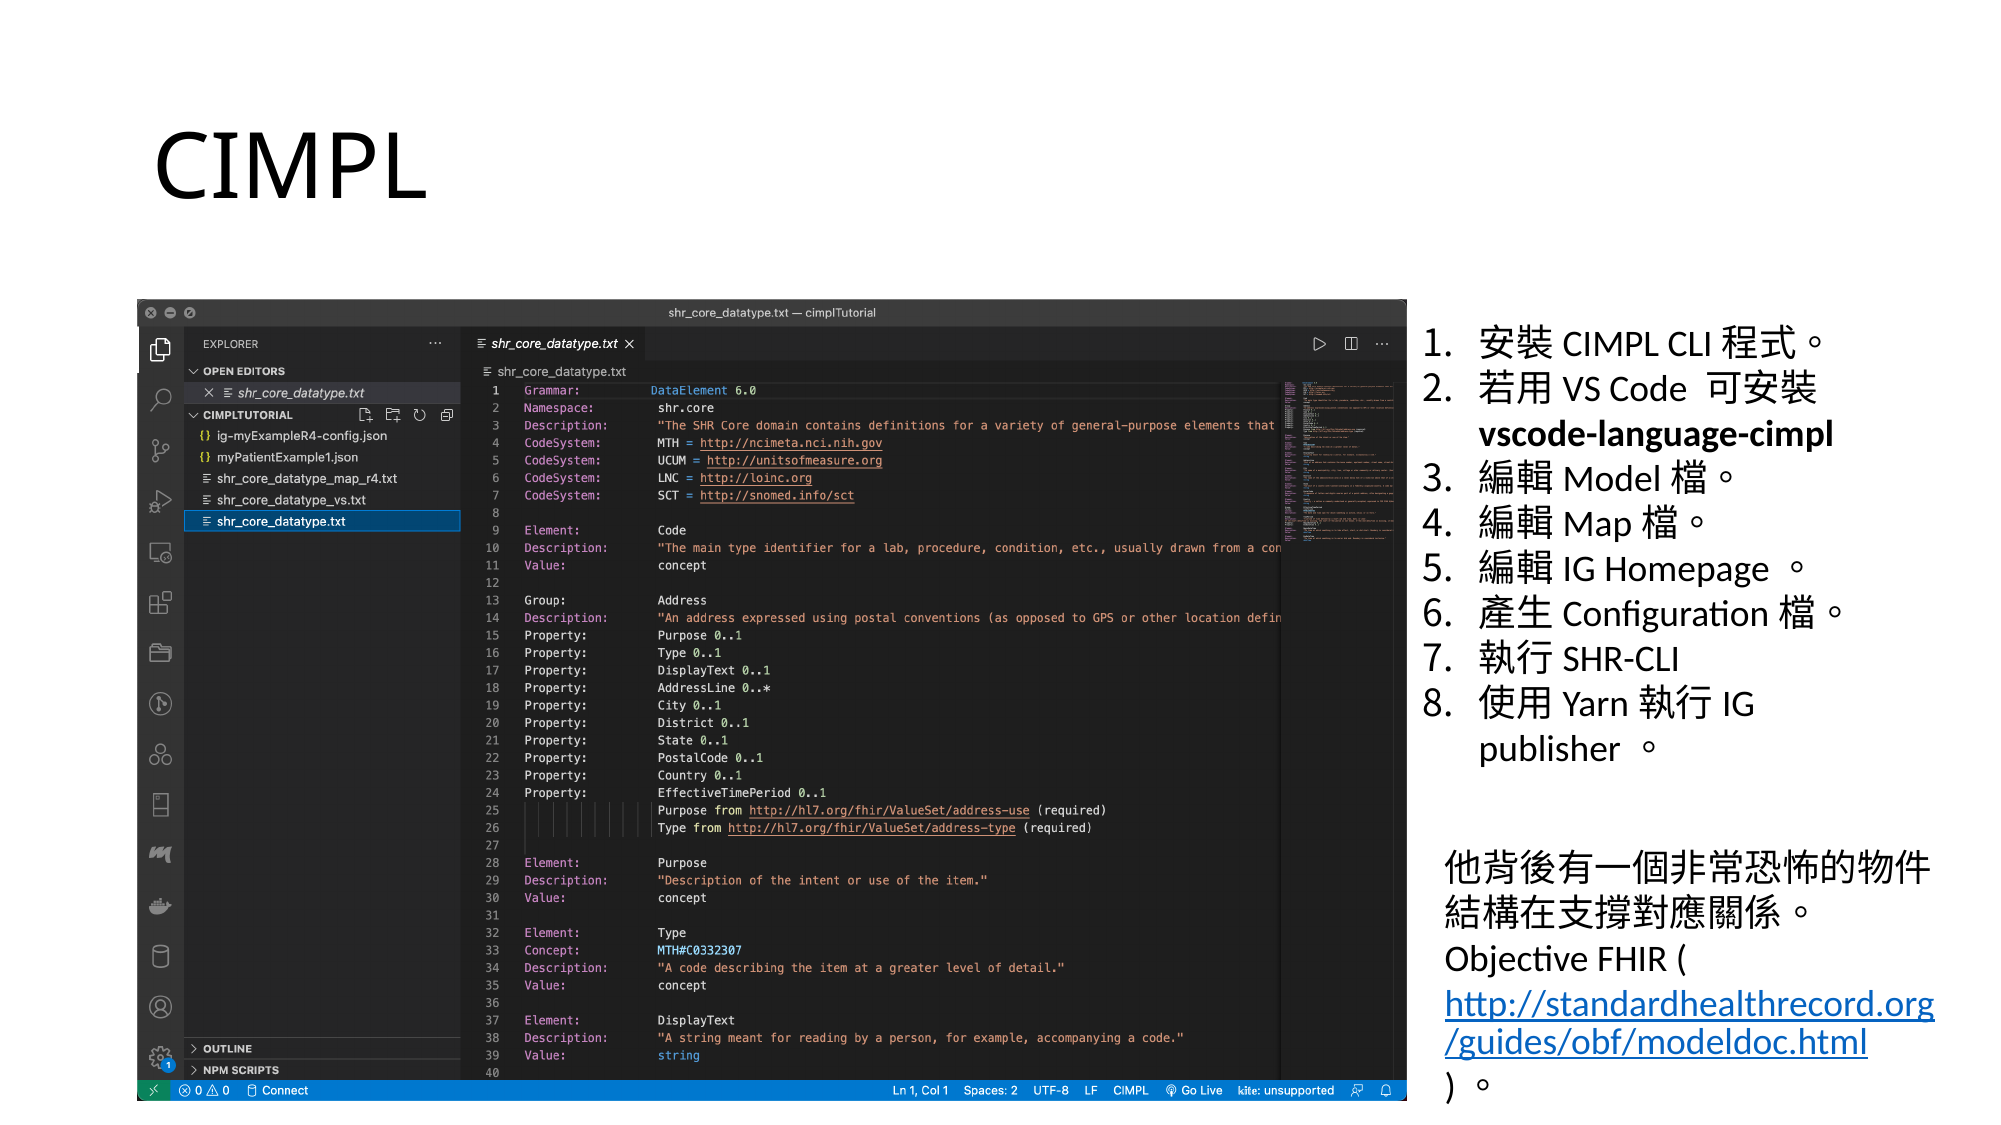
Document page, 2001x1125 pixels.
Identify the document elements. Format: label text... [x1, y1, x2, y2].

text_box 安裝CIMPL CLI程式。 若用VS Code 可安裝vscode-language-cimpl 編輯Model檔。 編輯Map檔。 編輯IG Homepage。 產生Configuration檔。 執行SHR-CLI 使用Yarn執行IG publisher。 [1407, 311, 1863, 777]
picture [137, 299, 1407, 1101]
text_box 他背後有一個非常恐怖的物件結構在支撐對應關係。 Objective FHIR (http://standardhealthrecord.org/guides/obf/modeldoc.html)。 [1429, 836, 1962, 1077]
title CIMPL [137, 59, 1863, 278]
